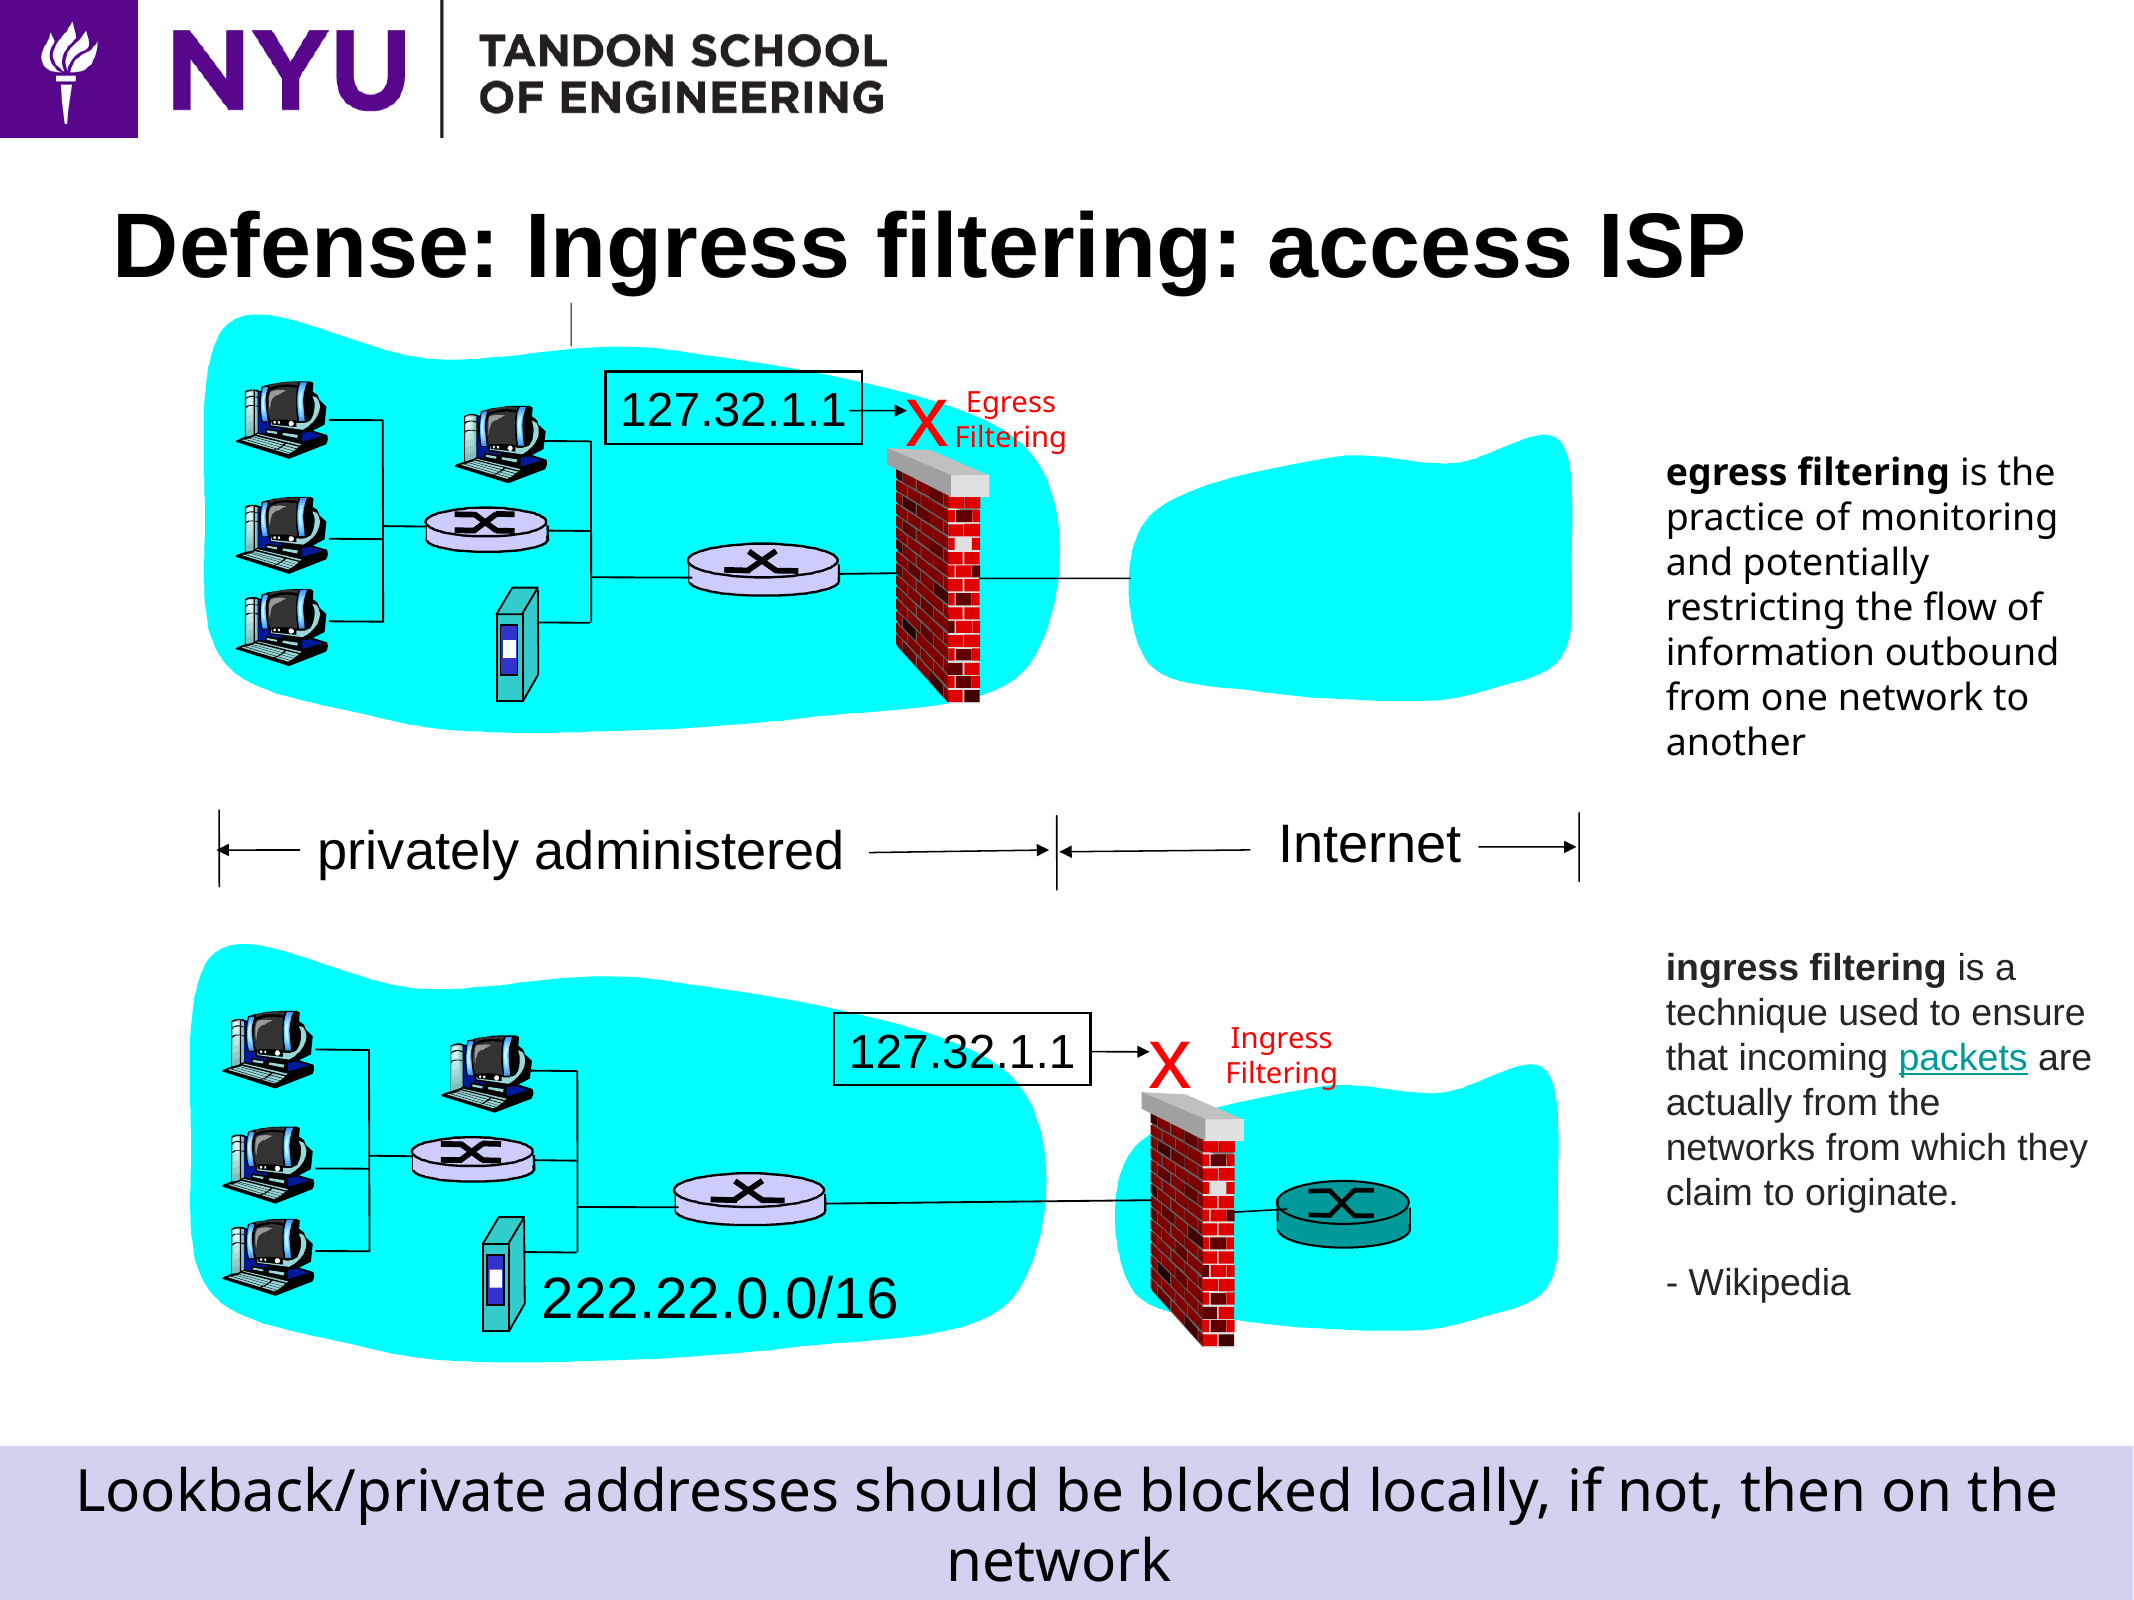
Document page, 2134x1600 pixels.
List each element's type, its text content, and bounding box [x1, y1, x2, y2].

text_box [1478, 840, 1577, 854]
text_box [492, 1155, 533, 1170]
text_box [506, 1086, 529, 1096]
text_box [1141, 1091, 1245, 1348]
text_box [467, 1051, 471, 1064]
text_box [285, 1023, 289, 1038]
text_box [252, 1058, 287, 1071]
text_box [1059, 845, 1251, 858]
text_box [239, 1179, 289, 1192]
text_box [274, 1166, 281, 1172]
text_box [239, 1271, 289, 1284]
text_box [482, 1217, 525, 1244]
text_box [255, 1011, 285, 1018]
text_box [16, 883, 906, 1307]
text_box Internet [1263, 800, 1477, 881]
text_box [471, 1083, 506, 1095]
text_box [190, 944, 1047, 1363]
text_box [1115, 1201, 1136, 1295]
text_box [233, 1253, 239, 1261]
text_box [504, 1048, 508, 1063]
text_box [222, 1126, 315, 1204]
text_box [480, 1166, 492, 1207]
text_box [233, 1153, 239, 1161]
text_box [232, 1246, 239, 1268]
text_box [233, 1045, 239, 1053]
text_box [244, 1136, 268, 1179]
text_box [254, 1132, 284, 1166]
text_box [244, 1229, 268, 1271]
text_box [253, 1175, 264, 1180]
text_box privately administered [302, 807, 861, 888]
text_box [239, 1063, 289, 1077]
text_box [288, 1176, 310, 1187]
text_box [285, 1129, 293, 1134]
text_box [474, 1036, 504, 1043]
text_box [233, 1160, 239, 1168]
text_box [411, 1137, 533, 1166]
text_box [1249, 1064, 1559, 1331]
text_box [274, 1050, 281, 1056]
text_box [231, 1140, 244, 1146]
text_box [255, 1127, 285, 1133]
text_box [472, 1084, 483, 1089]
text_box [232, 1266, 239, 1274]
text_box [284, 1247, 291, 1256]
text_box [675, 1194, 757, 1212]
text_box [283, 1142, 291, 1164]
text_box [268, 1270, 285, 1276]
text_box [458, 1088, 507, 1102]
text_box [254, 1016, 284, 1051]
text_box [257, 1140, 307, 1175]
text_box [232, 1174, 239, 1182]
text_box [288, 1061, 310, 1072]
text_box [869, 843, 1050, 857]
text_box [274, 1258, 281, 1264]
text_box [1115, 1145, 1136, 1200]
text_box [257, 1233, 307, 1267]
text_box [492, 1167, 534, 1181]
text_box [254, 1224, 284, 1259]
text_box [451, 1061, 462, 1084]
text_box [674, 1173, 824, 1208]
text_box [768, 1208, 825, 1225]
text_box [503, 1071, 511, 1076]
text_box [232, 1154, 239, 1176]
text_box [255, 1227, 273, 1248]
text_box [413, 1156, 480, 1170]
text_box [232, 1059, 239, 1067]
text_box Ingress Filtering [1213, 1011, 1353, 1097]
text_box [473, 1040, 503, 1075]
text_box [483, 1243, 510, 1331]
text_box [1276, 1180, 1411, 1248]
text_box [493, 1075, 500, 1081]
text_box [268, 1178, 285, 1184]
title Defense: Ingress filtering: access ISP [91, 174, 1905, 442]
text_box [451, 1061, 463, 1091]
text_box [233, 1038, 239, 1046]
text_box [268, 1062, 285, 1068]
text_box [255, 1219, 285, 1226]
text_box [248, 1234, 252, 1247]
text_box [452, 1061, 461, 1077]
text_box [676, 1212, 757, 1226]
text_box [222, 1010, 315, 1089]
text_box [233, 1246, 239, 1254]
text_box [510, 1306, 523, 1328]
text_box [244, 1021, 268, 1064]
text_box [284, 1039, 291, 1049]
text_box [253, 1267, 264, 1272]
text_box [510, 1220, 524, 1306]
text_box [768, 1193, 824, 1212]
text_box [257, 1026, 307, 1060]
text_box Lookback/private addresses should be blocked locally, if not, then on the network [0, 1445, 2134, 1600]
text_box [486, 1254, 504, 1305]
text_box [252, 1174, 287, 1186]
text_box [488, 1086, 504, 1093]
text_box [248, 1154, 253, 1162]
text_box [288, 1268, 310, 1279]
text_box [255, 1135, 273, 1156]
text_box [285, 1231, 289, 1246]
text_box [222, 1218, 315, 1296]
text_box [253, 1059, 264, 1064]
text_box [248, 1142, 252, 1154]
text_box [232, 1039, 239, 1060]
text_box [252, 1266, 287, 1279]
text_box [285, 1139, 289, 1153]
text_box [757, 1207, 768, 1246]
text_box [203, 302, 1573, 733]
text_box [463, 1045, 487, 1088]
text_box [441, 1035, 534, 1113]
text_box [603, 351, 967, 474]
text_box [220, 843, 301, 857]
text_box [474, 1044, 492, 1065]
text_box [413, 1170, 480, 1182]
text_box egress filtering is the practice of monitoring and potentially restricting the flow of information outbound from one network to another ingress filtering is a technique used to ensure that incoming packets are actually from the networks from which they claim to originate. - Wikipedia [1651, 440, 2113, 1311]
text_box [489, 1269, 503, 1288]
text_box [248, 1026, 252, 1040]
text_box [832, 992, 1209, 1115]
text_box [476, 1050, 525, 1084]
text_box [255, 1019, 273, 1040]
text_box 222.22.0.0/16 [527, 1252, 915, 1338]
picture [0, 0, 887, 138]
text_box [452, 1061, 460, 1071]
